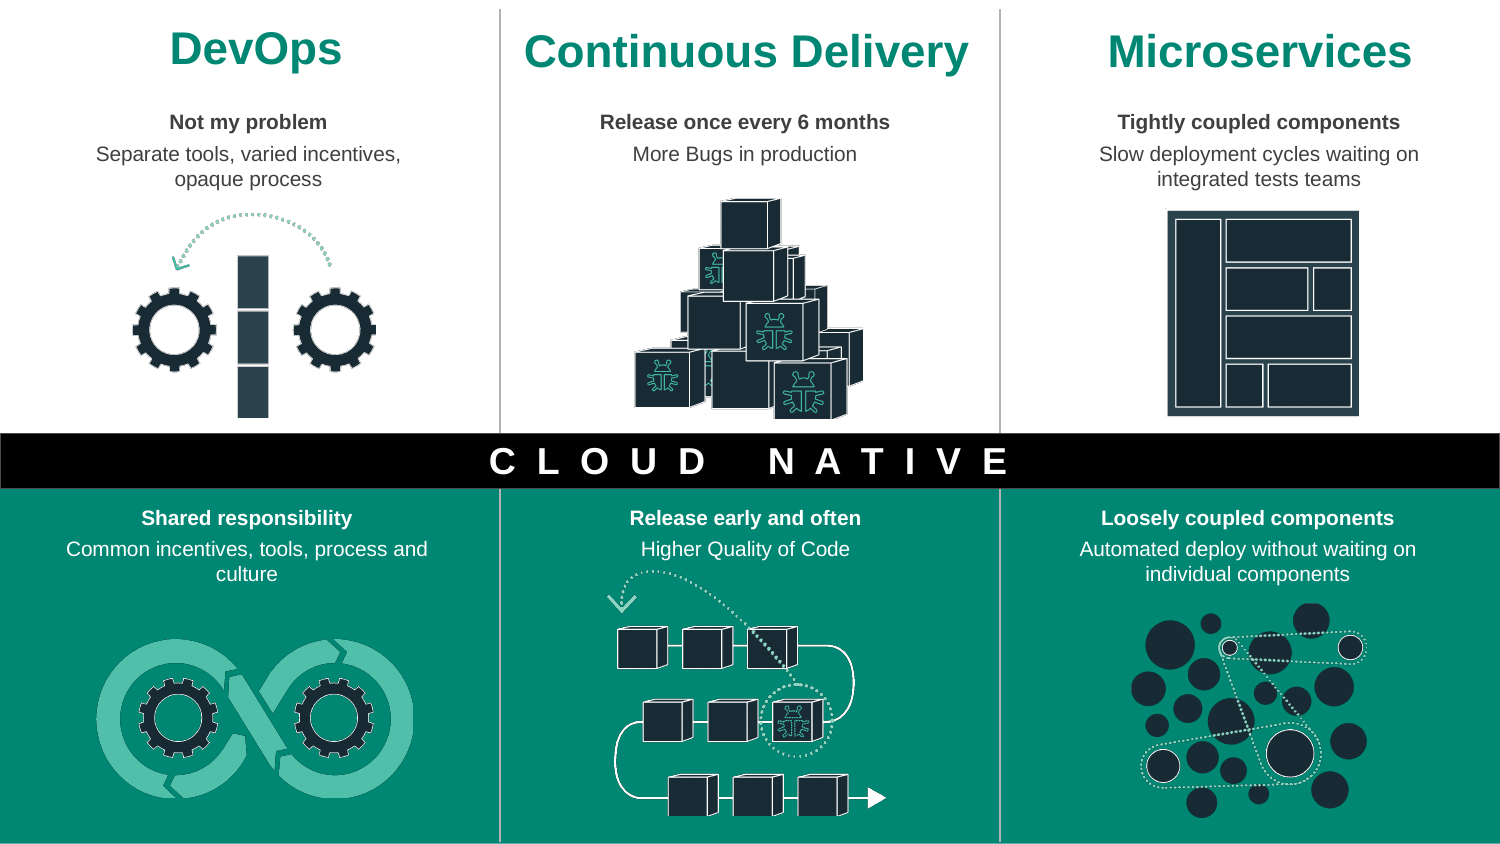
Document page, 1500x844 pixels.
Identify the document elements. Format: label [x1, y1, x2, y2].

text_box [50, 497, 444, 799]
text_box [506, 13, 987, 420]
text_box [0, 421, 1500, 489]
text_box [50, 10, 444, 420]
text_box [1051, 497, 1445, 818]
text_box [0, 496, 495, 844]
text_box [1003, 496, 1500, 844]
text_box [1051, 13, 1445, 420]
text_box [506, 497, 987, 816]
text_box [499, 8, 1001, 420]
text_box [499, 497, 1001, 842]
